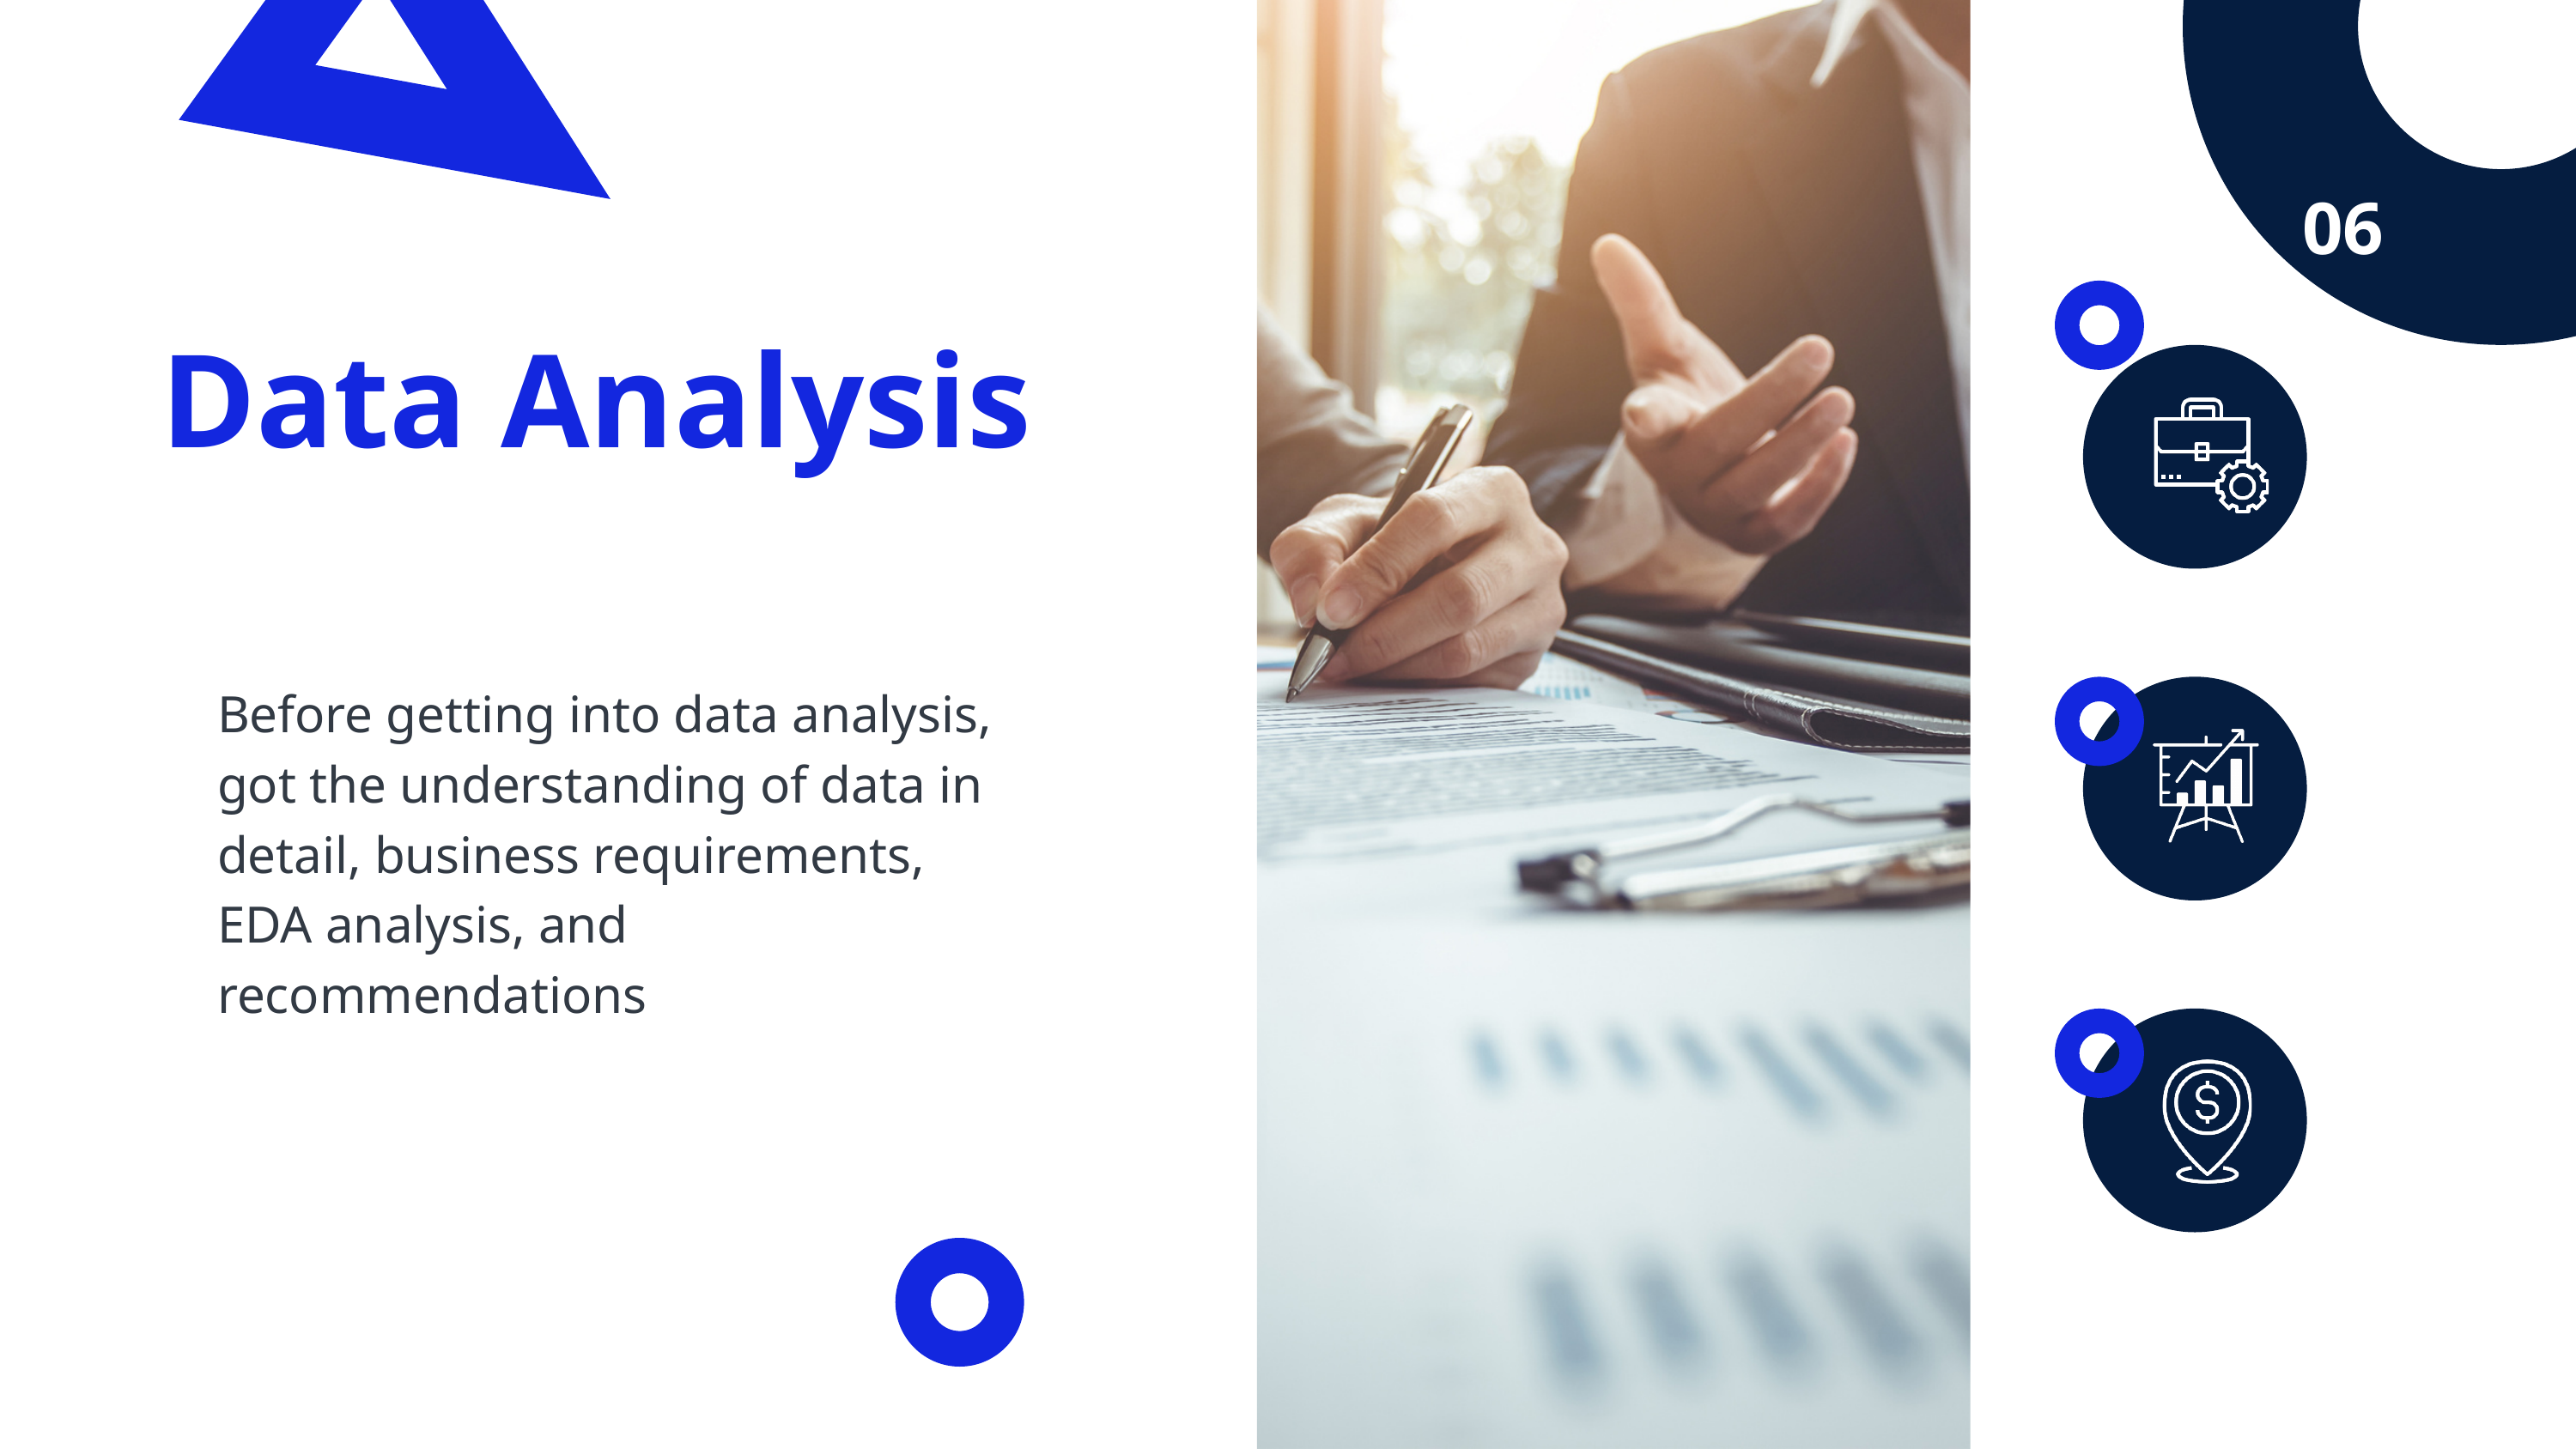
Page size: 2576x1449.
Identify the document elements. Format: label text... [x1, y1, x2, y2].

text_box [2054, 676, 2145, 767]
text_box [2054, 280, 2145, 371]
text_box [2054, 1008, 2145, 1099]
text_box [2082, 676, 2307, 901]
text_box Data Analysis [161, 293, 1201, 474]
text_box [895, 1237, 1024, 1367]
text_box [1256, 0, 1971, 1449]
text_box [171, 0, 553, 275]
text_box Before getting into data analysis, got the understanding of data in detail, business requirements, EDA analysis, and recommendations [217, 672, 1024, 1024]
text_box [2082, 1008, 2307, 1233]
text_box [2082, 344, 2307, 569]
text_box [2182, 0, 2576, 346]
